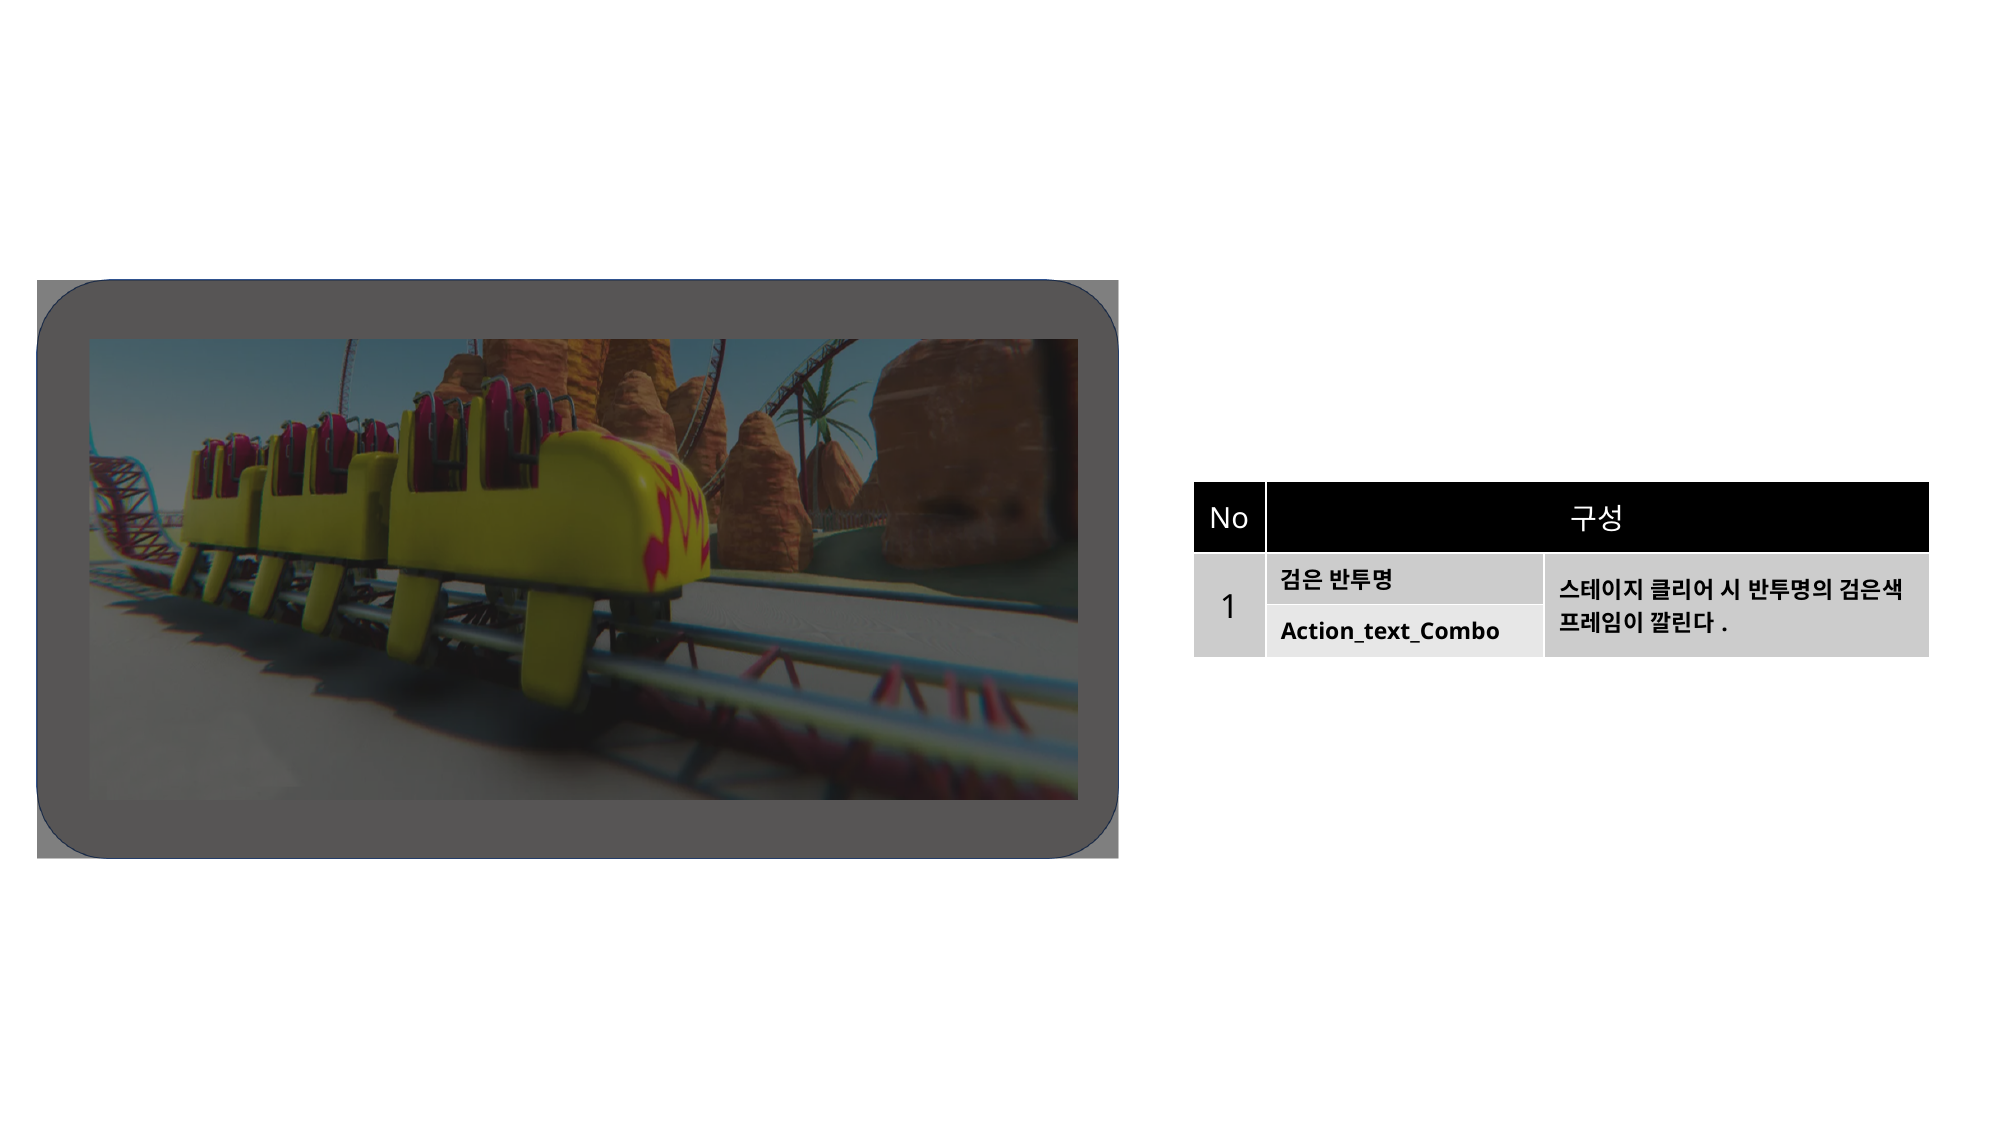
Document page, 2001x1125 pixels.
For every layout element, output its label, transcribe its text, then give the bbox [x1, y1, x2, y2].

table_header 구성 [1267, 482, 1929, 552]
table_header No [1194, 482, 1265, 552]
picture [35, 279, 1119, 859]
table_cell 1 [1194, 554, 1265, 657]
table_cell 스테이지 클리어 시 반투명의 검은색 프레임이 깔린다. [1545, 554, 1929, 657]
table_cell Action_text_Combo [1267, 605, 1543, 657]
table_cell 검은 반투명 [1267, 554, 1543, 604]
